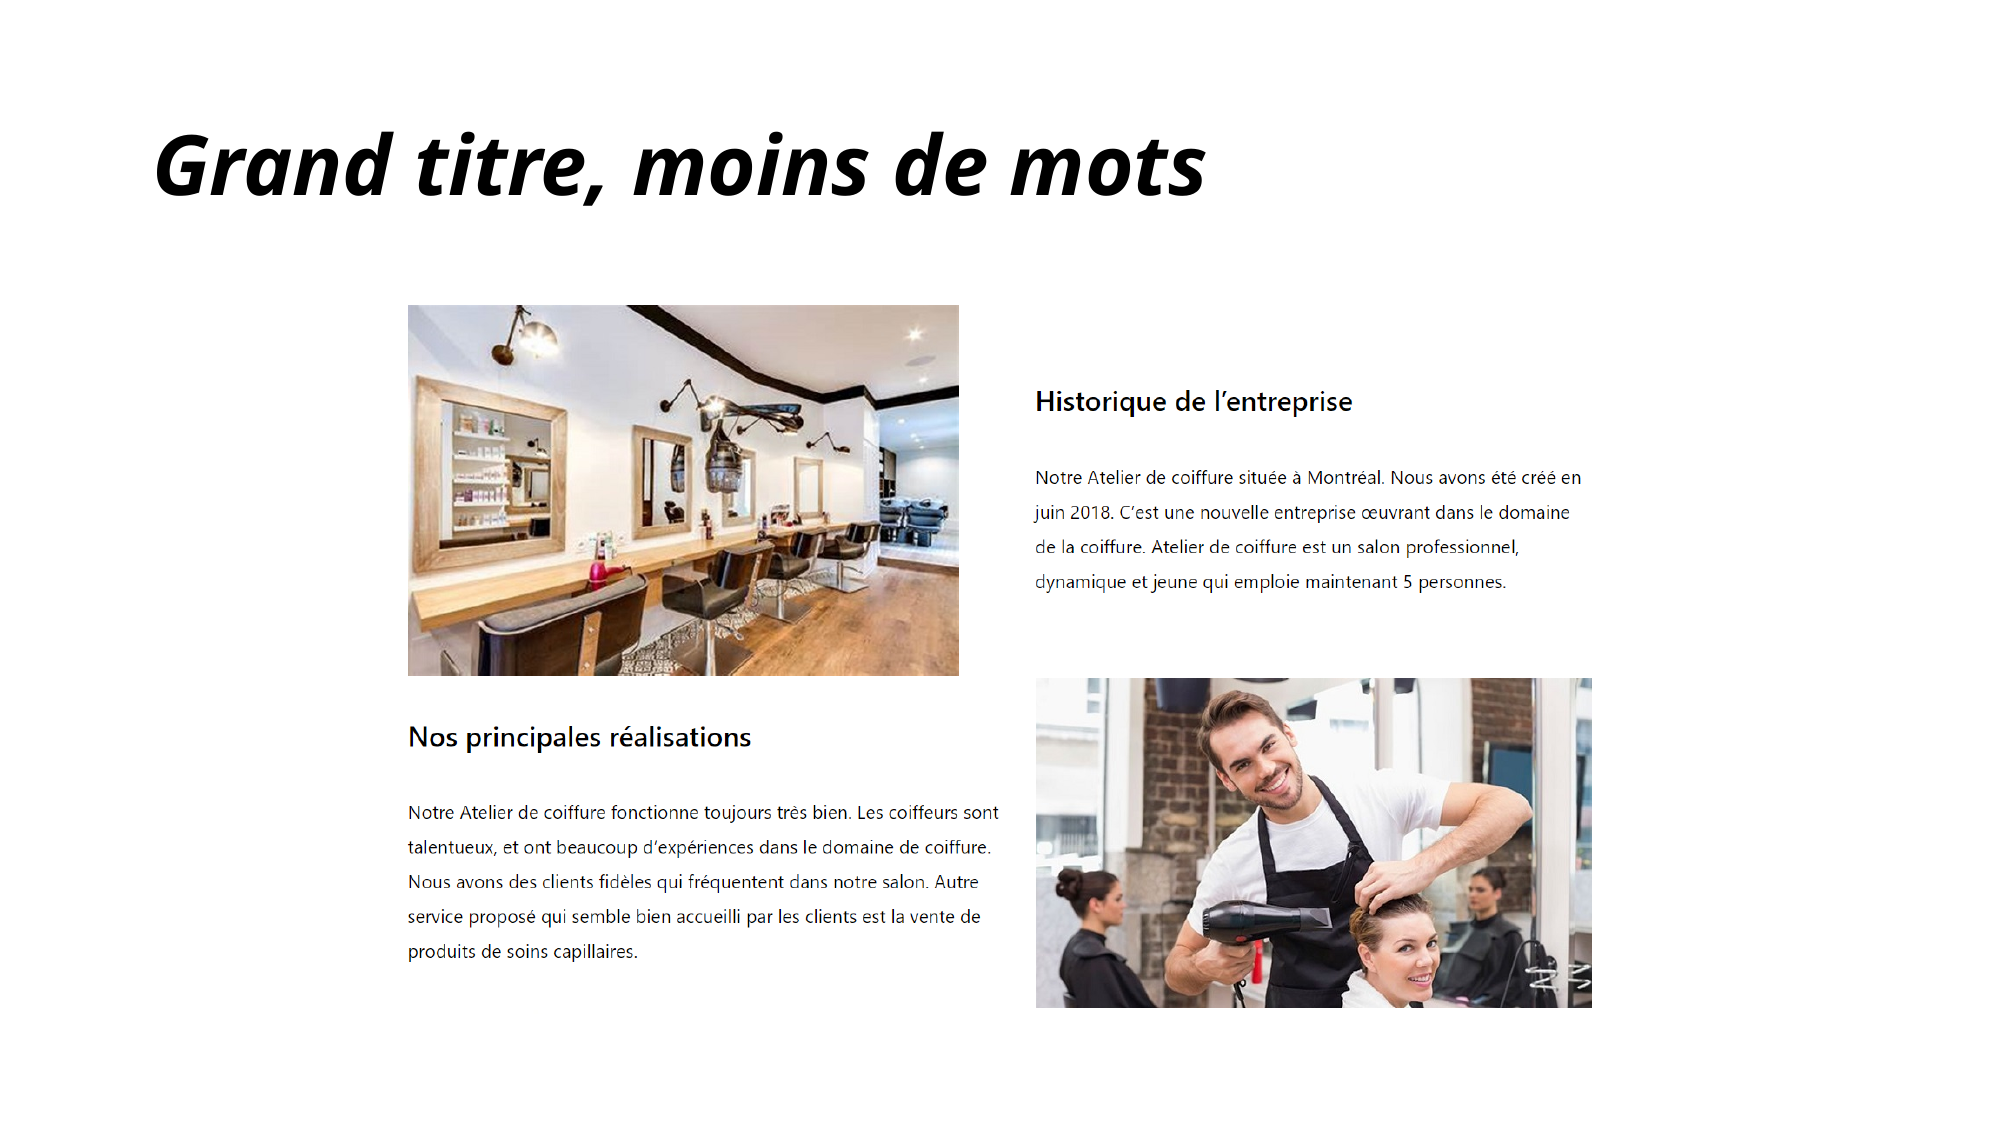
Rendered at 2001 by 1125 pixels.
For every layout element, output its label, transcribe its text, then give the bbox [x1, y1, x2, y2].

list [405, 299, 1595, 1014]
title Grand titre, moins de mots [137, 59, 1863, 278]
